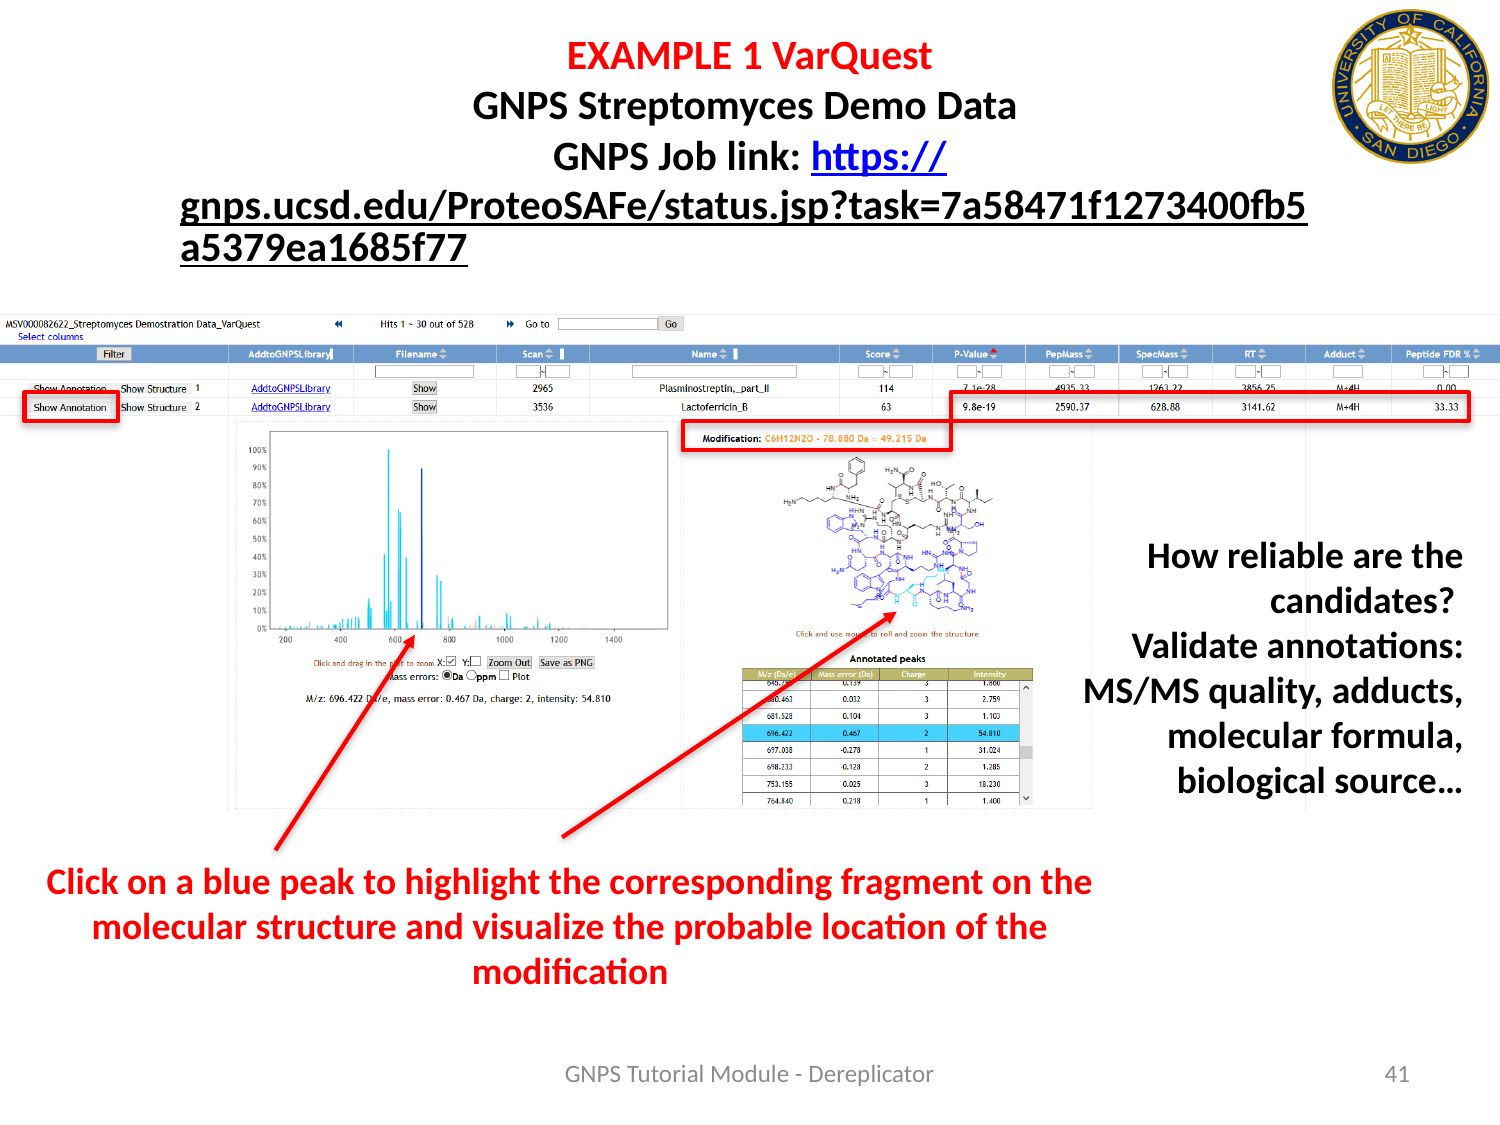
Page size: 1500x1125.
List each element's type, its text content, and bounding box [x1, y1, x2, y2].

footer GNPS Tutorial Module - Dereplicator [512, 1042, 988, 1103]
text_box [561, 611, 897, 838]
text_box Click on a blue peak to highlight the corresponding fragment on the molecular structure and visualize the probable location of the modification [24, 850, 1116, 1000]
picture [0, 313, 1500, 811]
picture [1279, 7, 1500, 165]
text_box EXAMPLE 1 VarQuest GNPS Streptomyces Demo Data GNPS Job link: https://gnps.ucsd.edu/ProteoSAFe/status.jsp?task=7a58471f1273400fb5a5379ea1685f77 [165, 20, 1335, 286]
slide_number 41 [1074, 1042, 1425, 1103]
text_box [275, 634, 416, 851]
